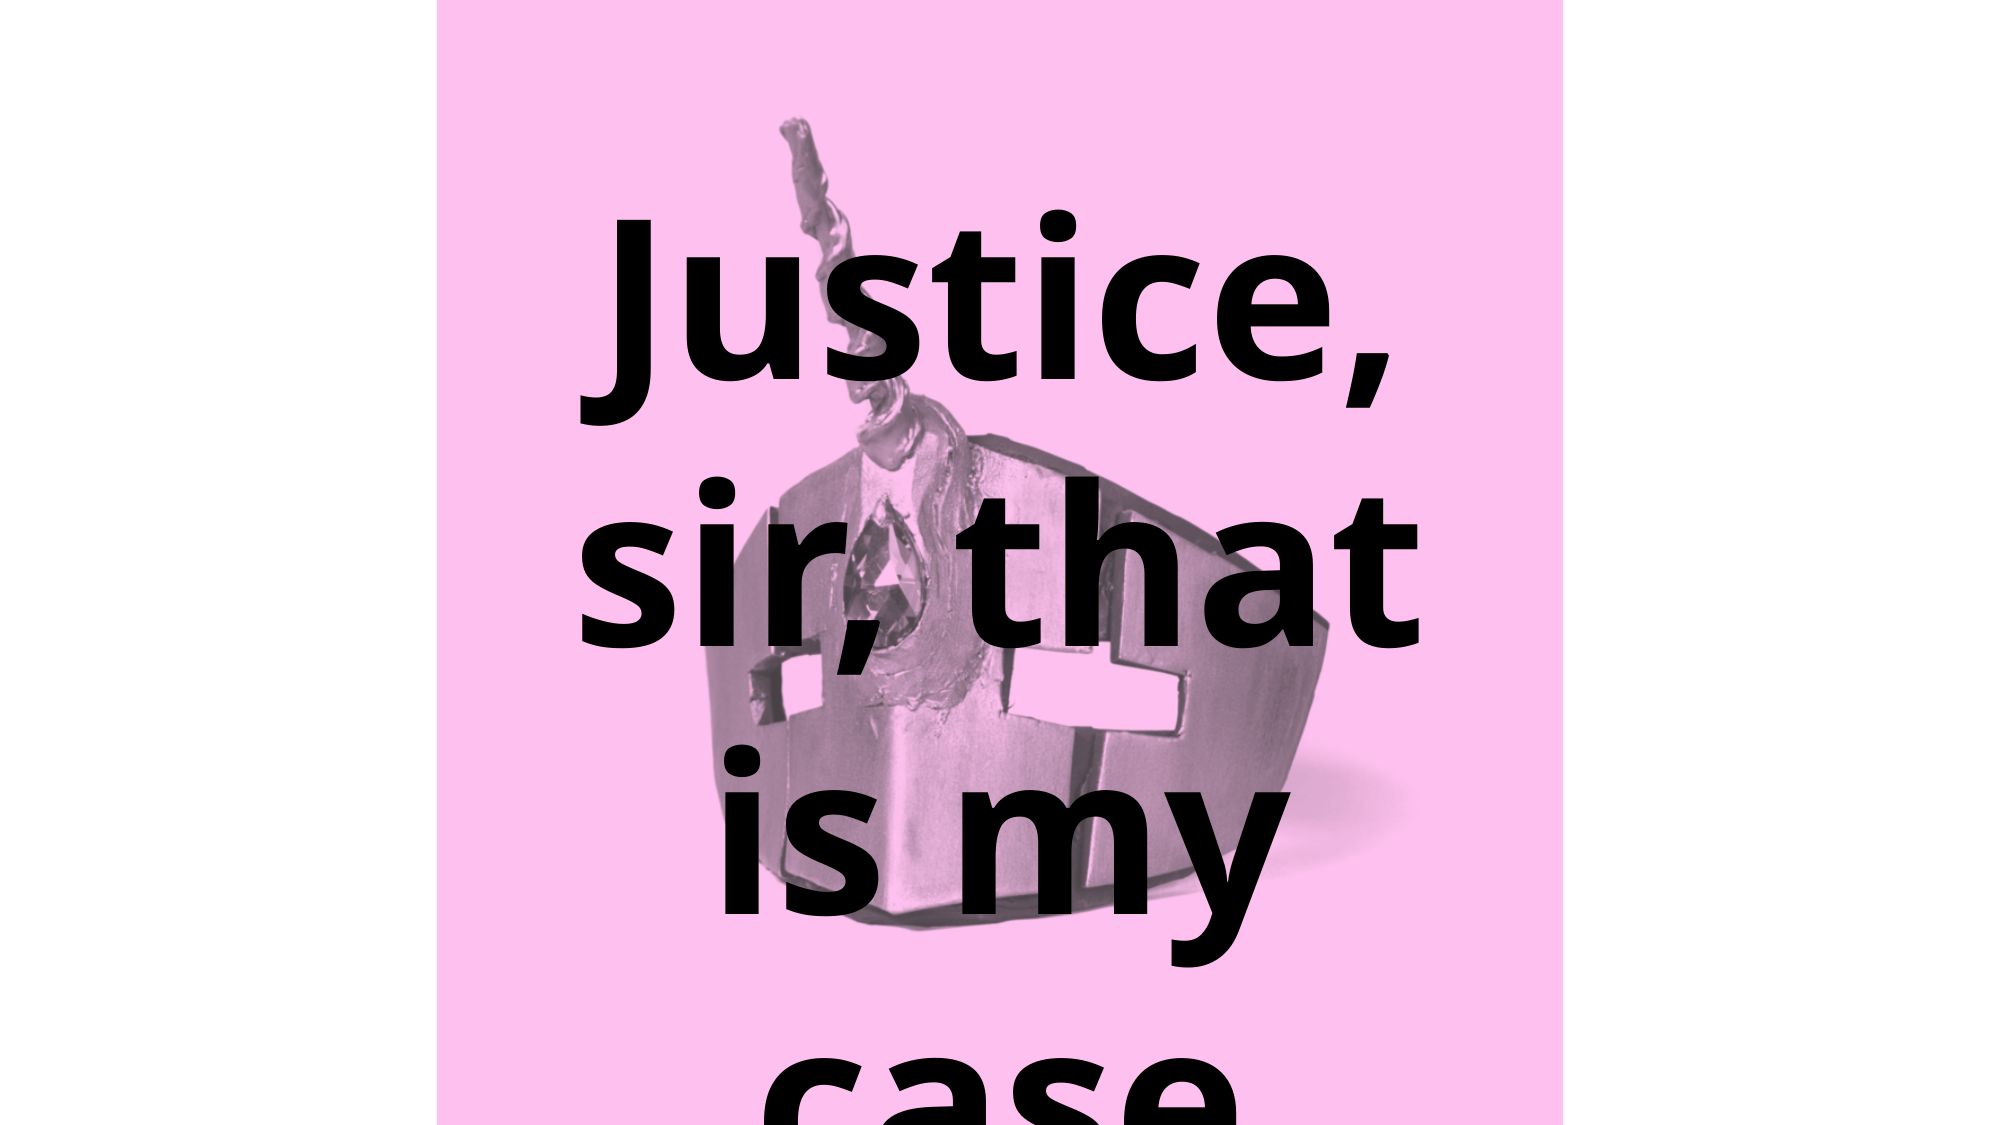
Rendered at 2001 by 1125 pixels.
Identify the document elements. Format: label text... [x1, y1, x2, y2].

text_box Justice, sir, that is my case [472, 149, 1528, 1125]
text_box [436, 0, 1564, 1125]
